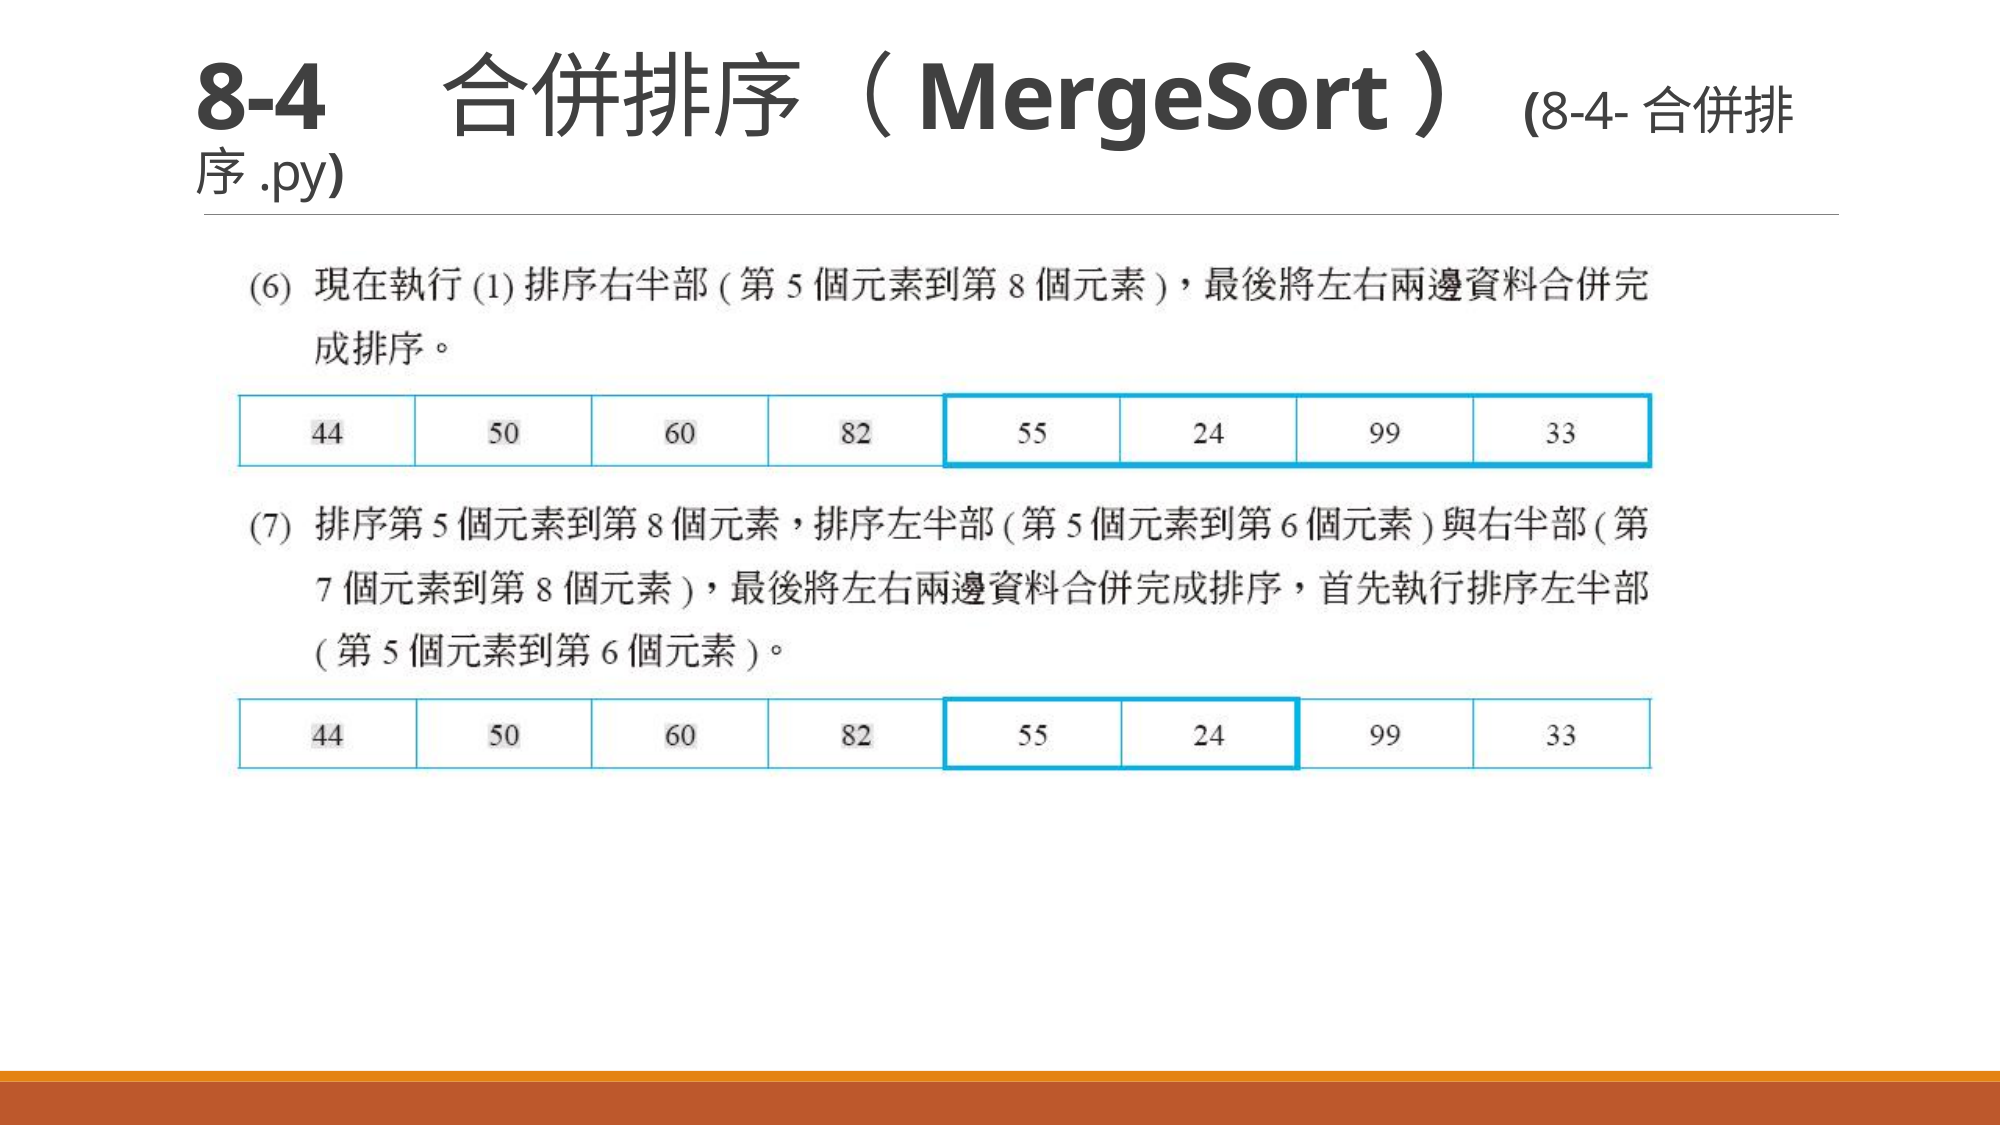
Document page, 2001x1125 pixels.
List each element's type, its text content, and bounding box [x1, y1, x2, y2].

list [215, 250, 1666, 780]
title 8-4 合併排序（MergeSort）(8-4-合併排序.py) [180, 47, 1830, 209]
